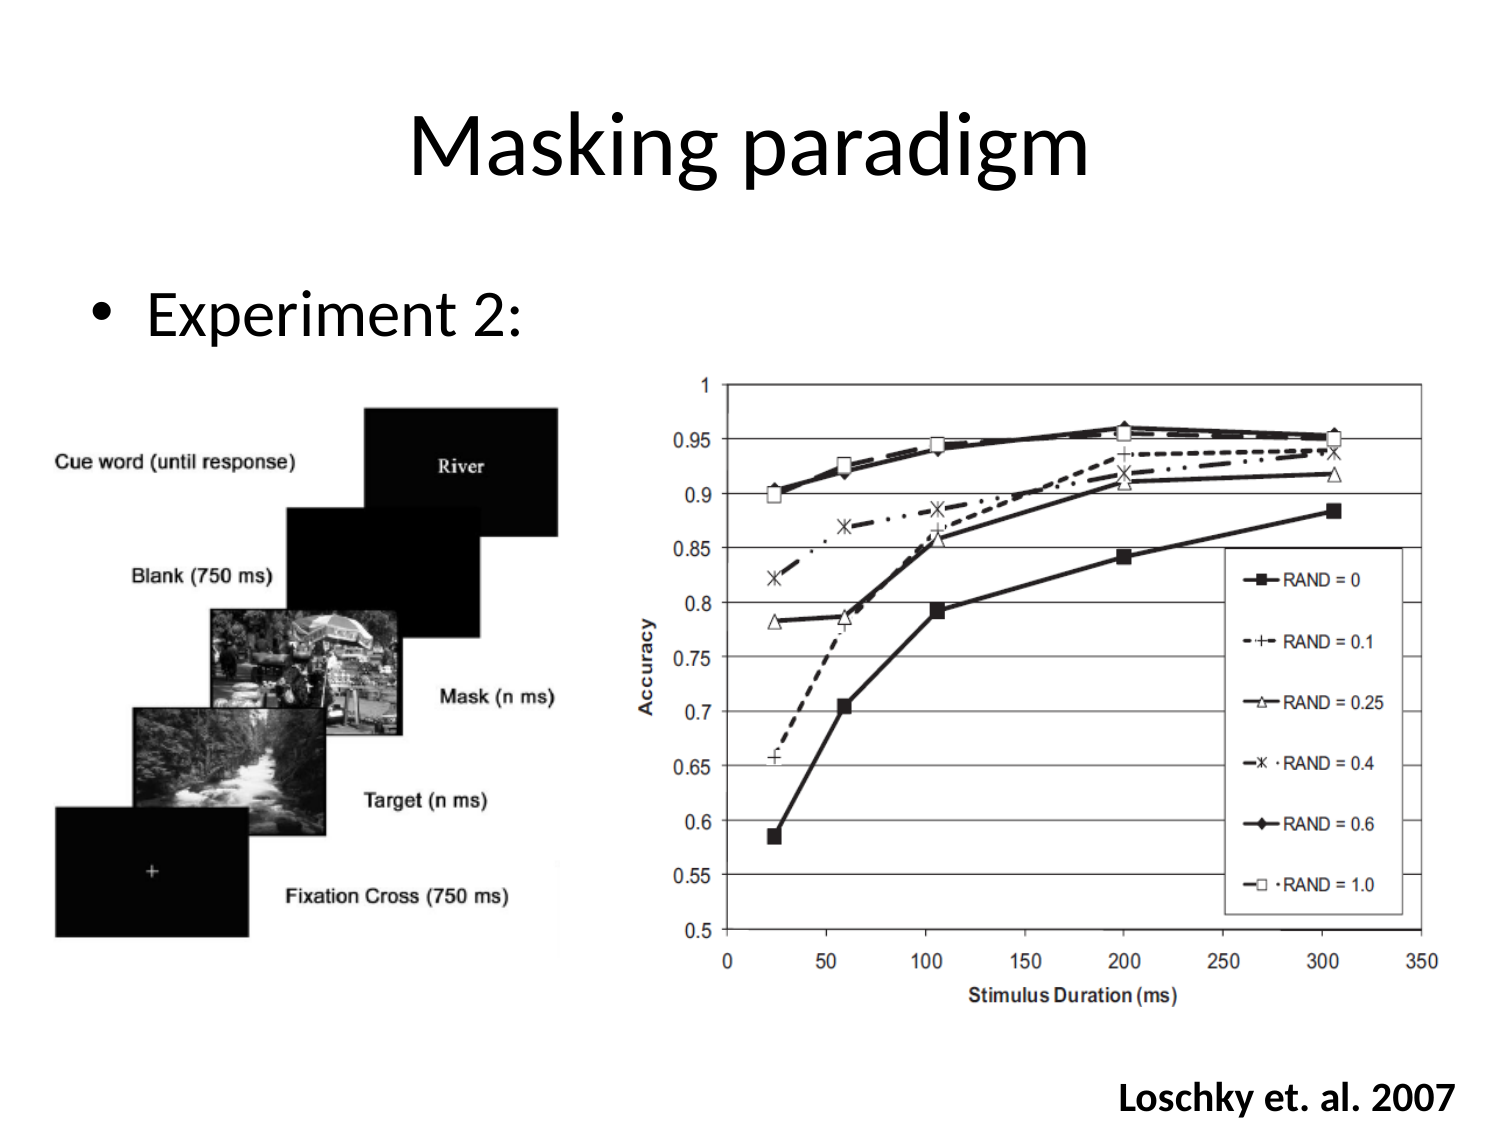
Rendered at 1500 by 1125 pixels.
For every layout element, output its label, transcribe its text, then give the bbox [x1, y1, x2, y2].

title Masking paradigm [75, 45, 1425, 233]
list Experiment 2: [75, 262, 1425, 1005]
text_box Loschky et. al. 2007 [1087, 1062, 1488, 1125]
picture [24, 387, 560, 959]
picture [616, 374, 1451, 1008]
